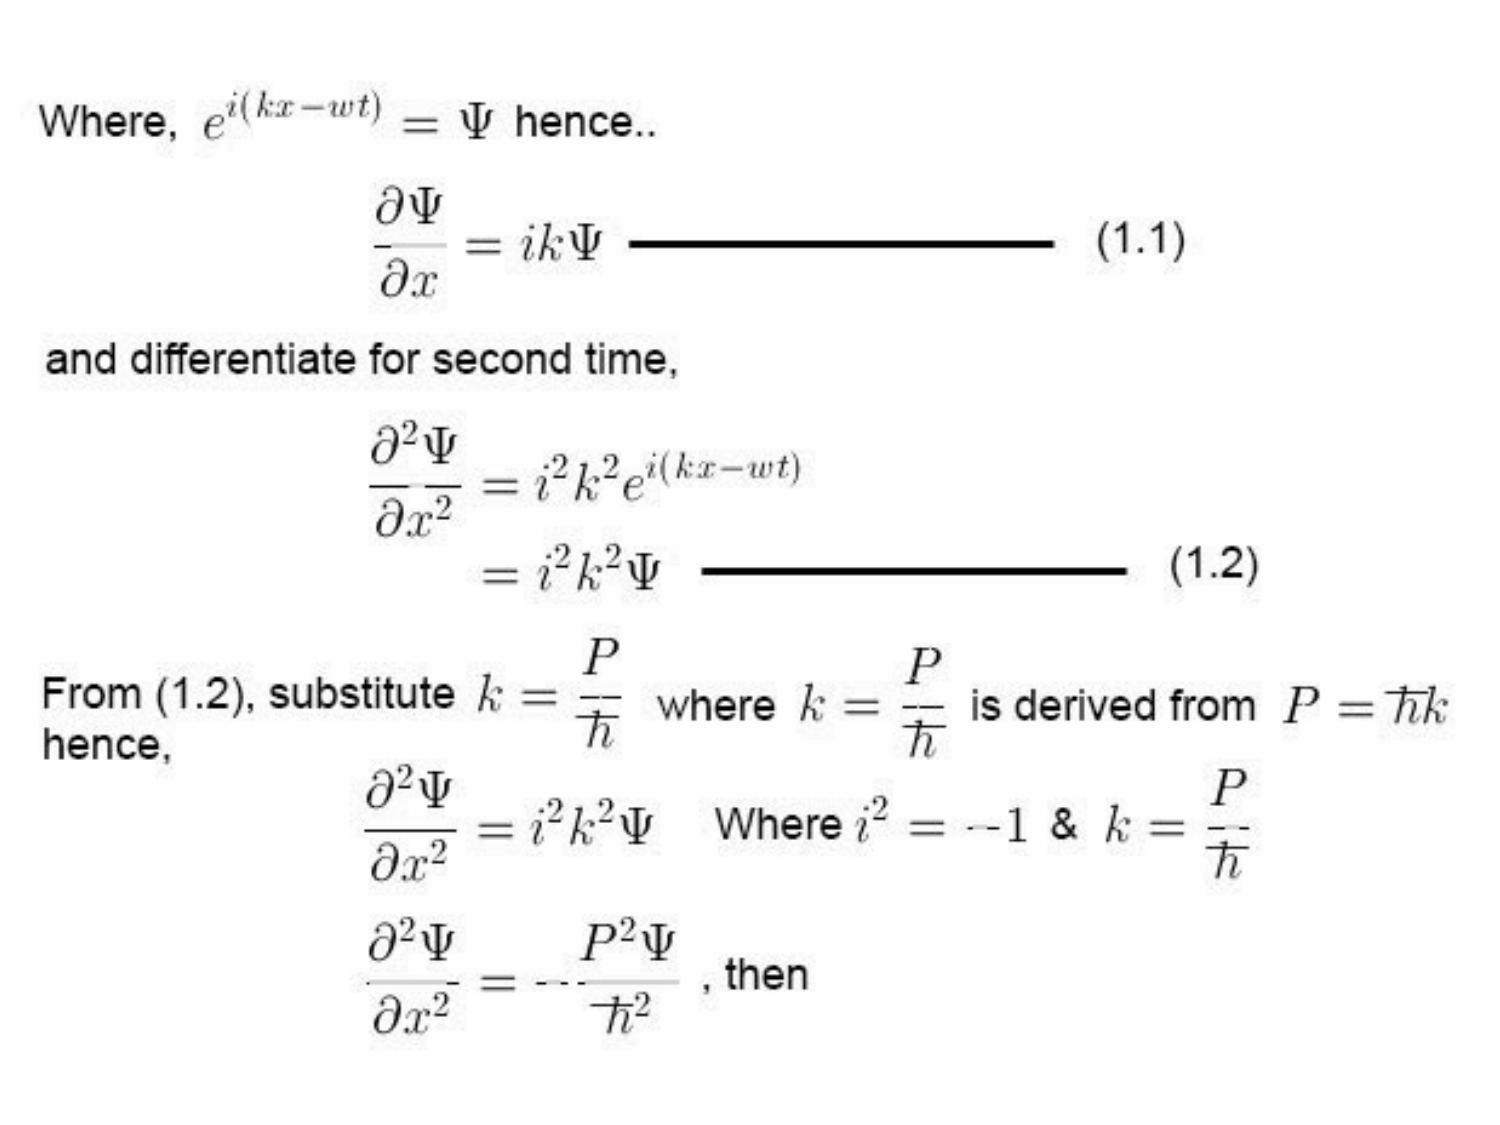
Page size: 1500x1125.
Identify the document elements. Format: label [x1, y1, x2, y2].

picture [4, 62, 1500, 1076]
